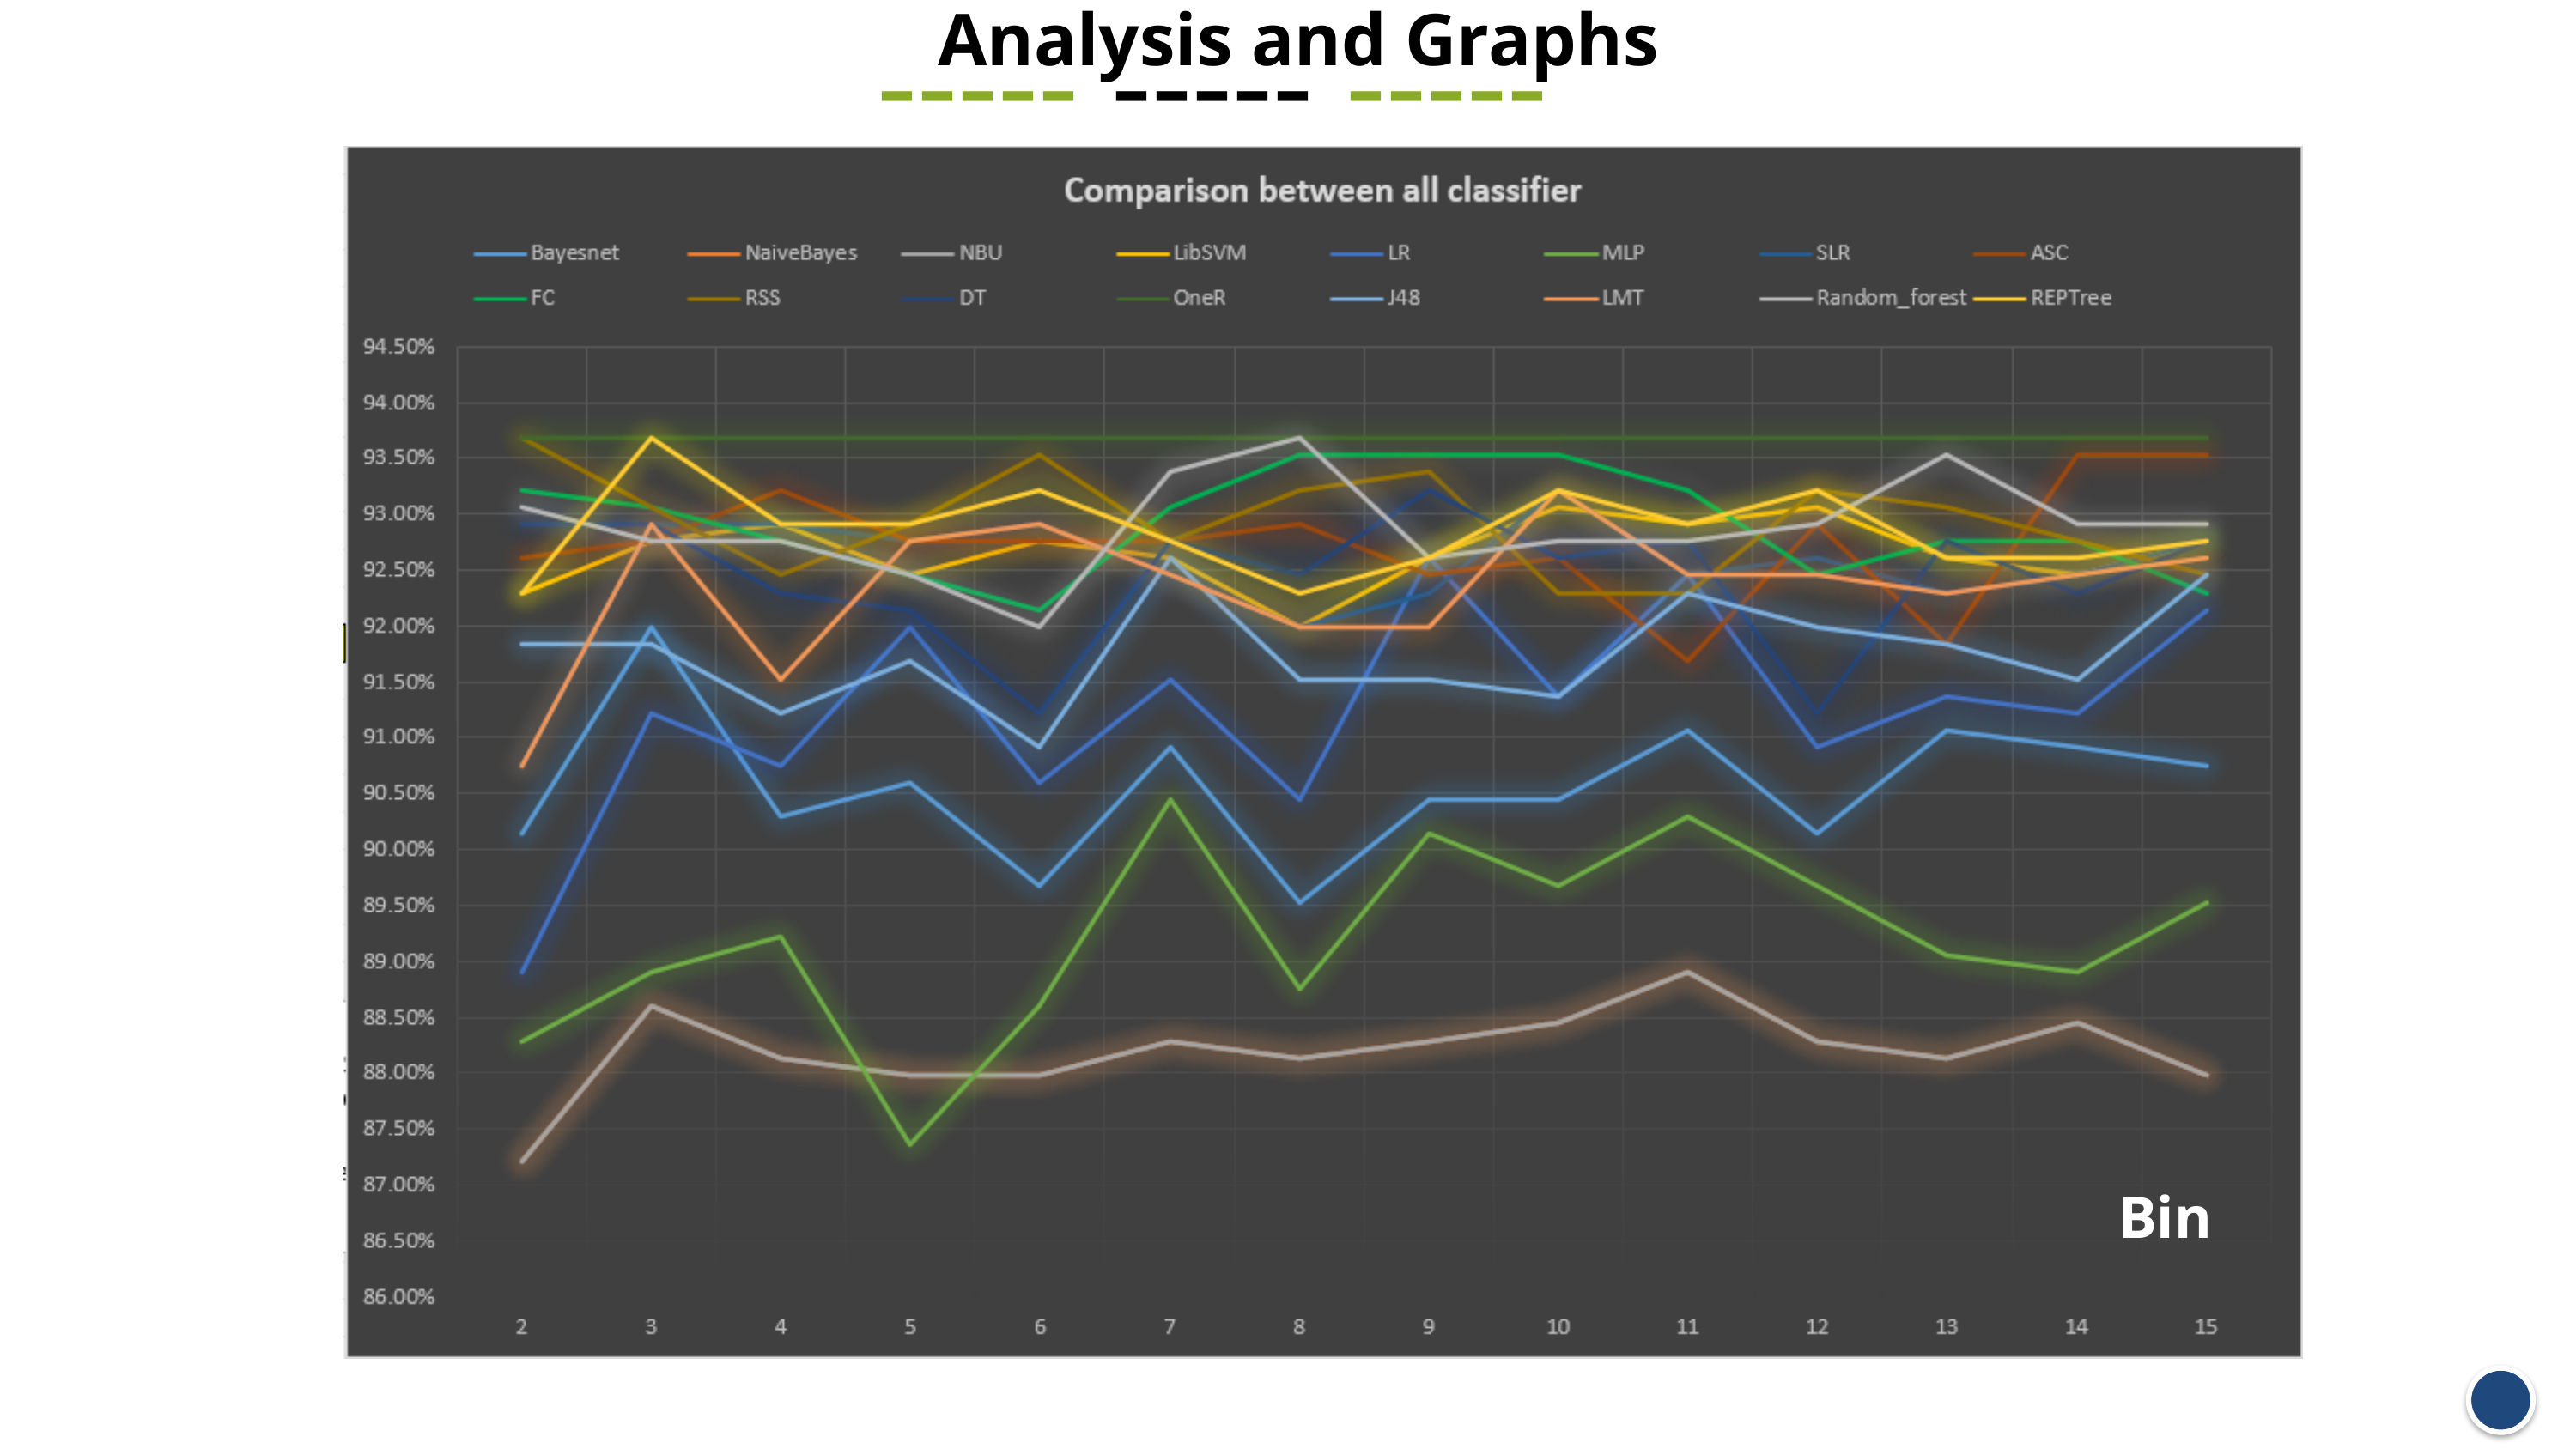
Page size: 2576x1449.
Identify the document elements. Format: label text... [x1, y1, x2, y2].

text_box [2477, 1365, 2524, 1374]
slide_number [2471, 1374, 2526, 1427]
text_box [2465, 1381, 2471, 1419]
text_box [2478, 1427, 2524, 1435]
text_box ----- ----- ----- [877, 4, 2218, 145]
text_box Analysis and Graphs [783, 0, 1814, 87]
picture [343, 146, 2303, 1359]
text_box [2526, 1376, 2537, 1424]
